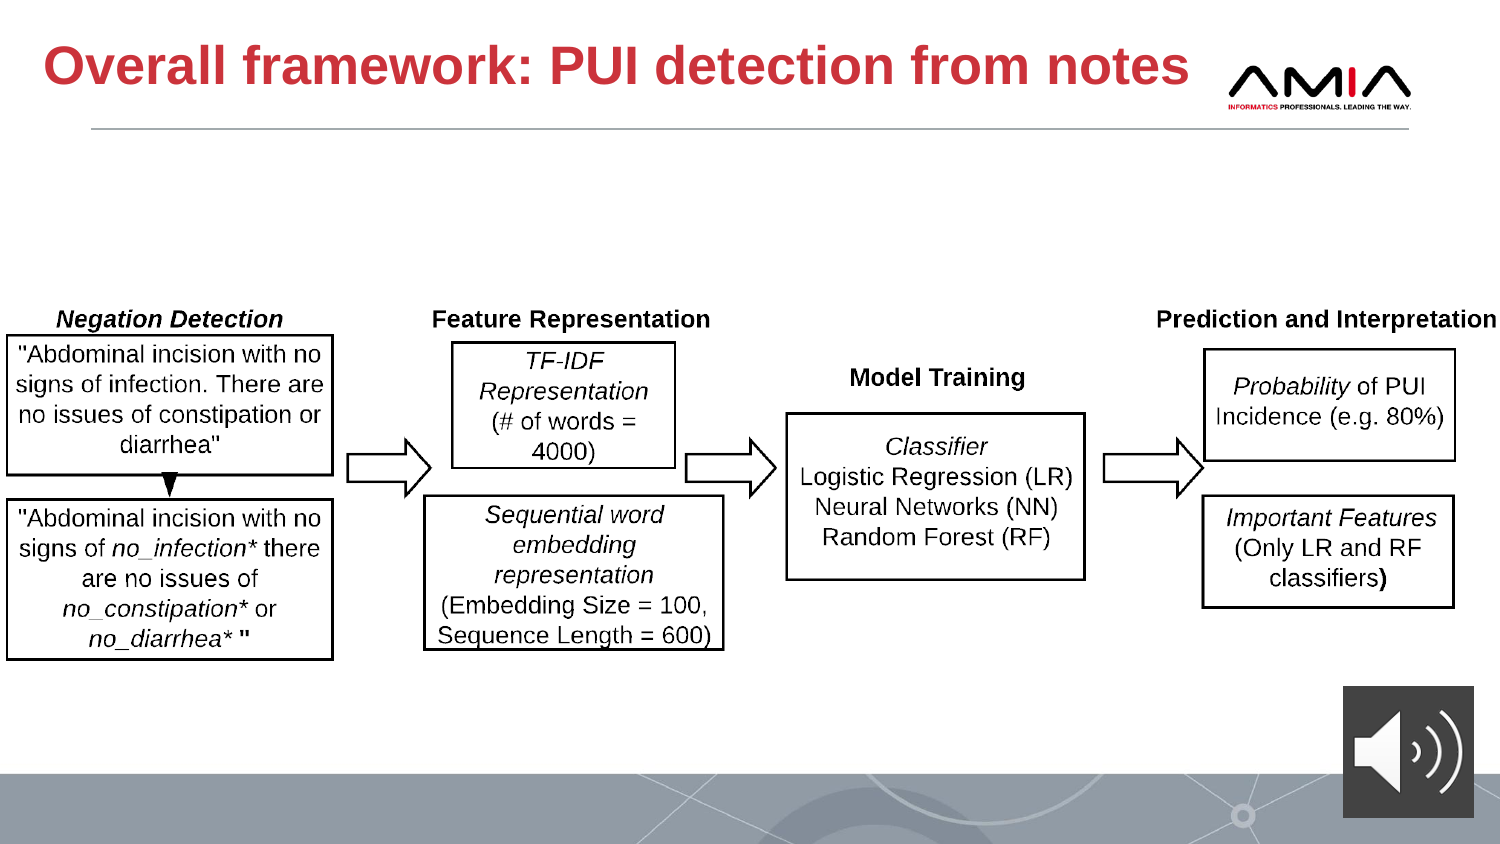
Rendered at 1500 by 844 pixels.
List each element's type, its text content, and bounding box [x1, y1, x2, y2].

title Overall framework: PUI detection from notes [43, 40, 1365, 95]
slide_number 5 [1098, 798, 1337, 822]
picture [0, 0, 1500, 844]
